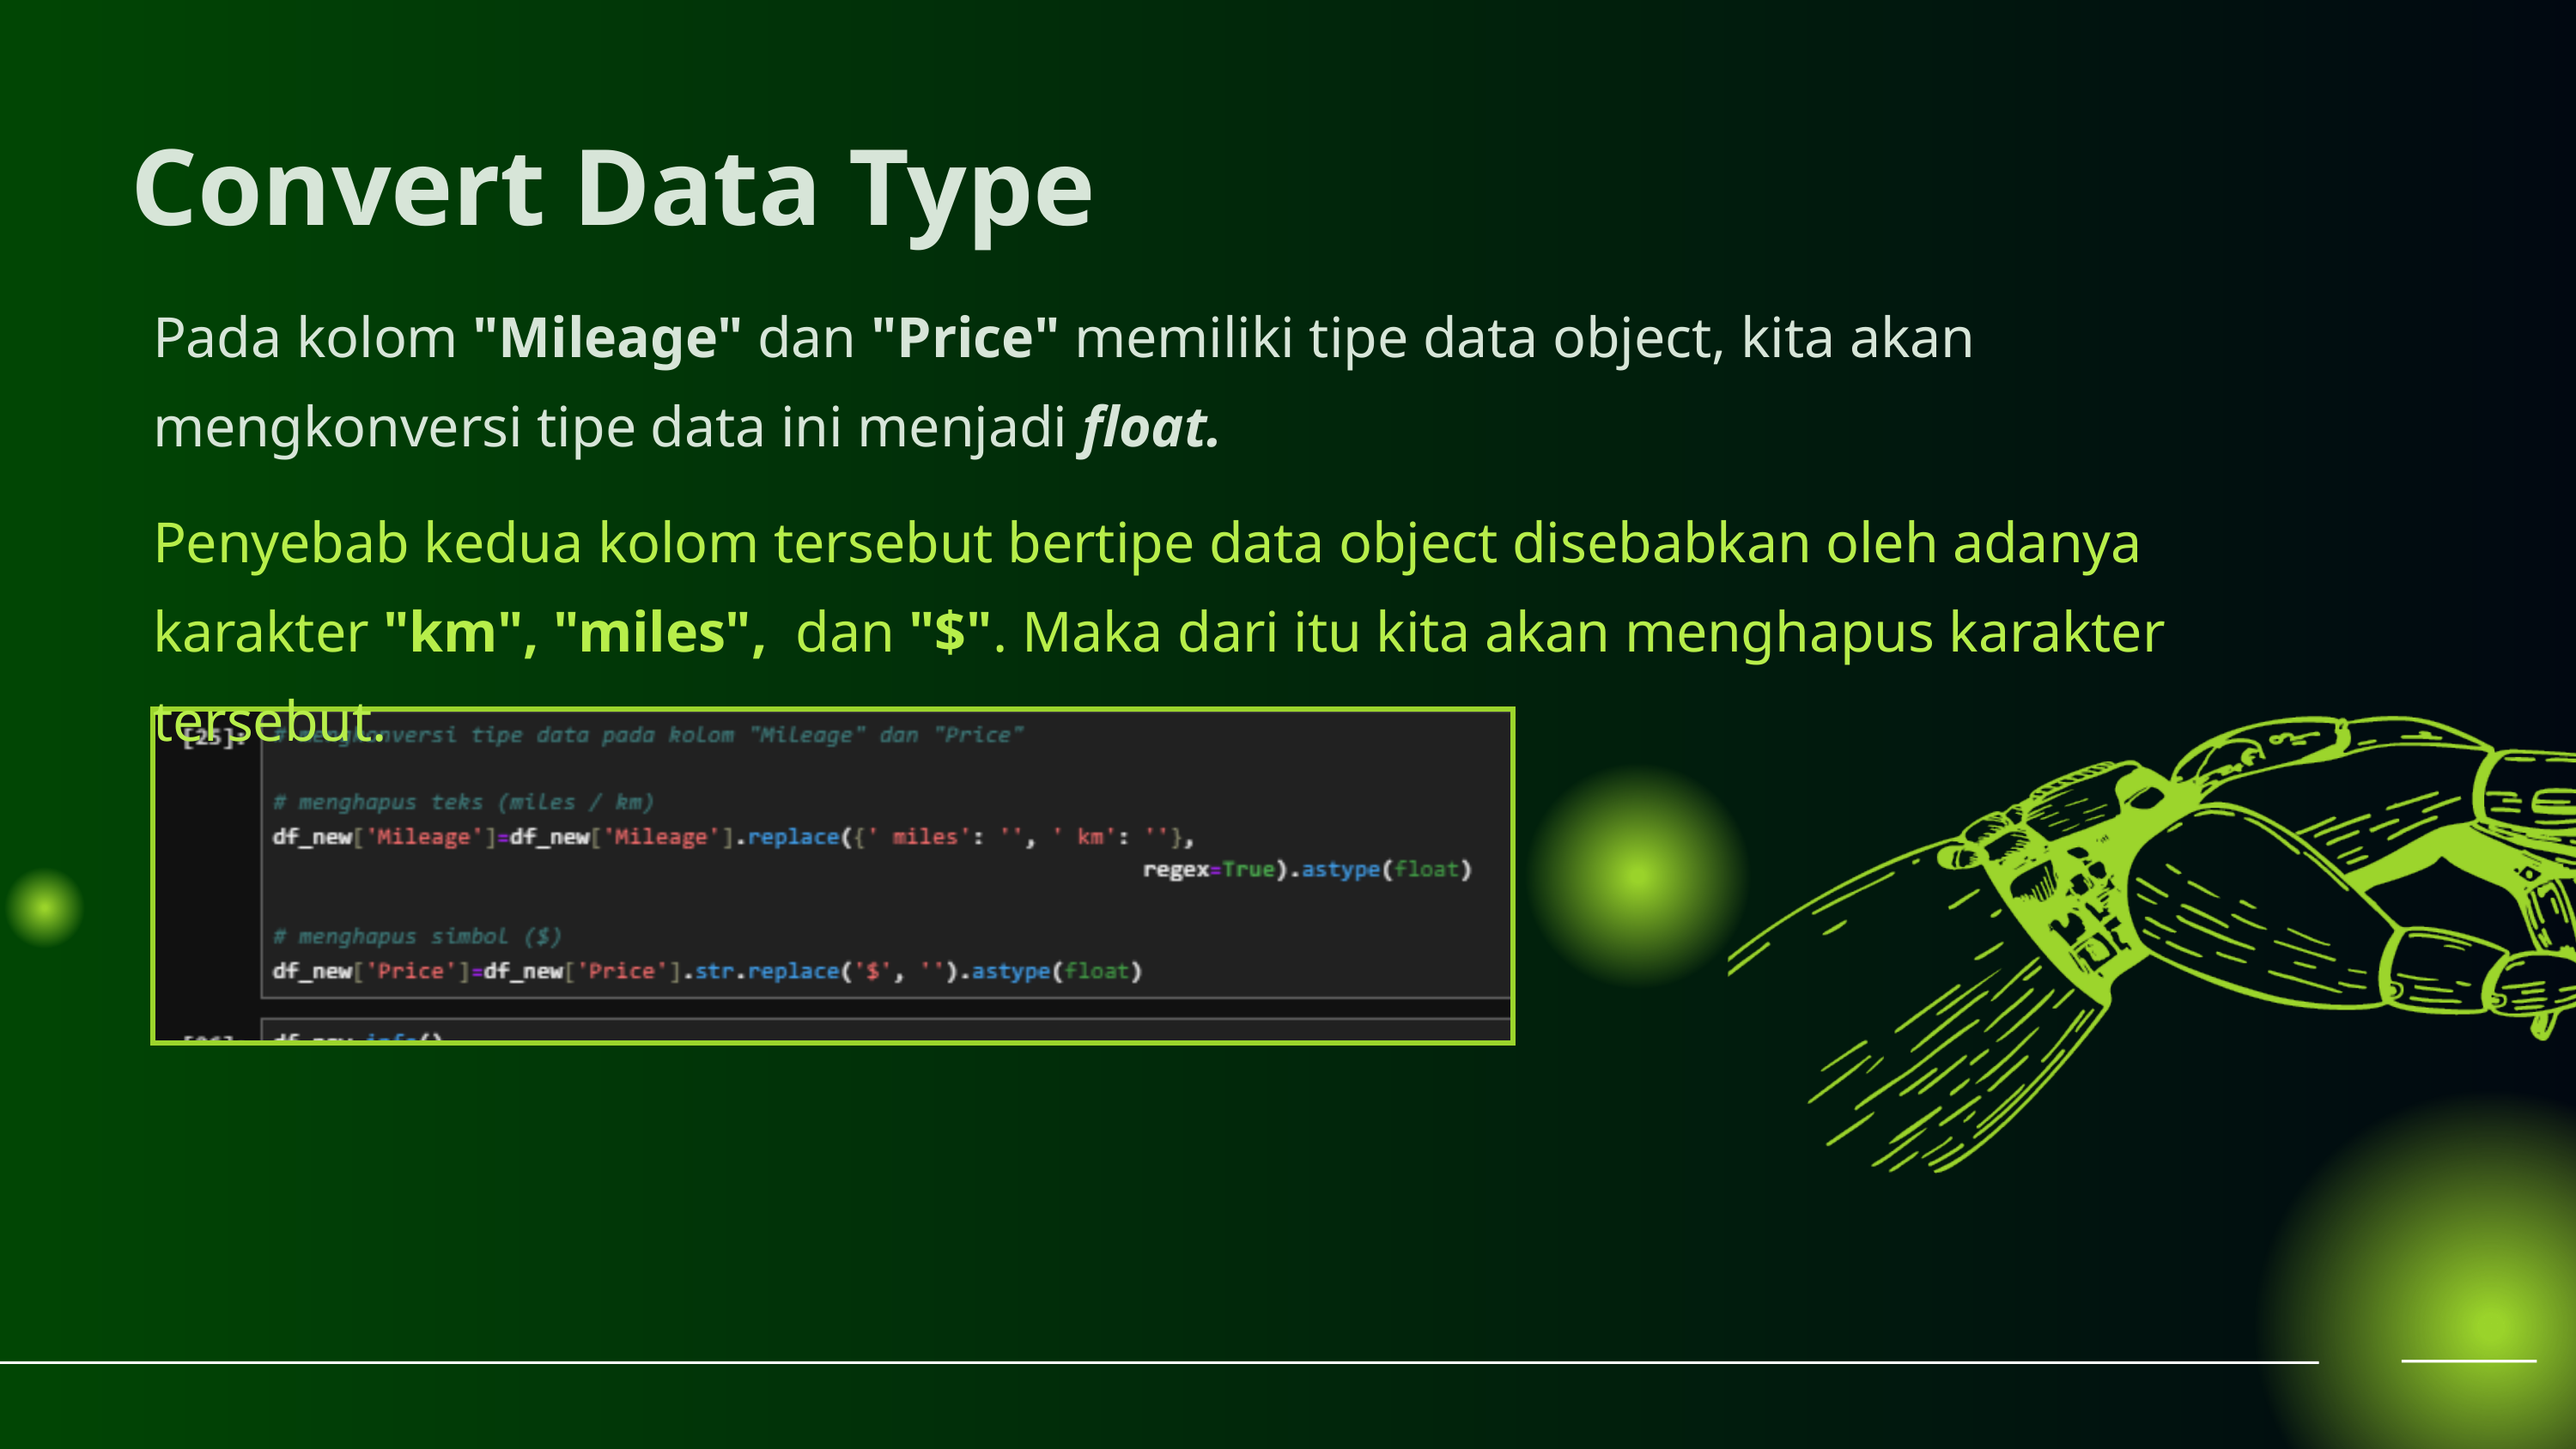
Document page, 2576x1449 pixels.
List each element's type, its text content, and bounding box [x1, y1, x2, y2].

text_box [2229, 1176, 2576, 1449]
text_box [1728, 707, 2576, 1176]
text_box Pada kolom "Mileage" dan "Price" memiliki tipe data object, kita akan mengkonversi tipe data ini menjadi float. [153, 279, 2286, 458]
text_box [0, 863, 89, 953]
text_box [1514, 753, 1763, 1001]
text_box [153, 753, 1514, 1044]
text_box Penyebab kedua kolom tersebut bertipe data object disebabkan oleh adanya karakter "km", "miles", dan "$". Maka dari itu kita akan menghapus karakter tersebut. [153, 484, 2286, 753]
text_box Convert Data Type [131, 115, 1355, 247]
